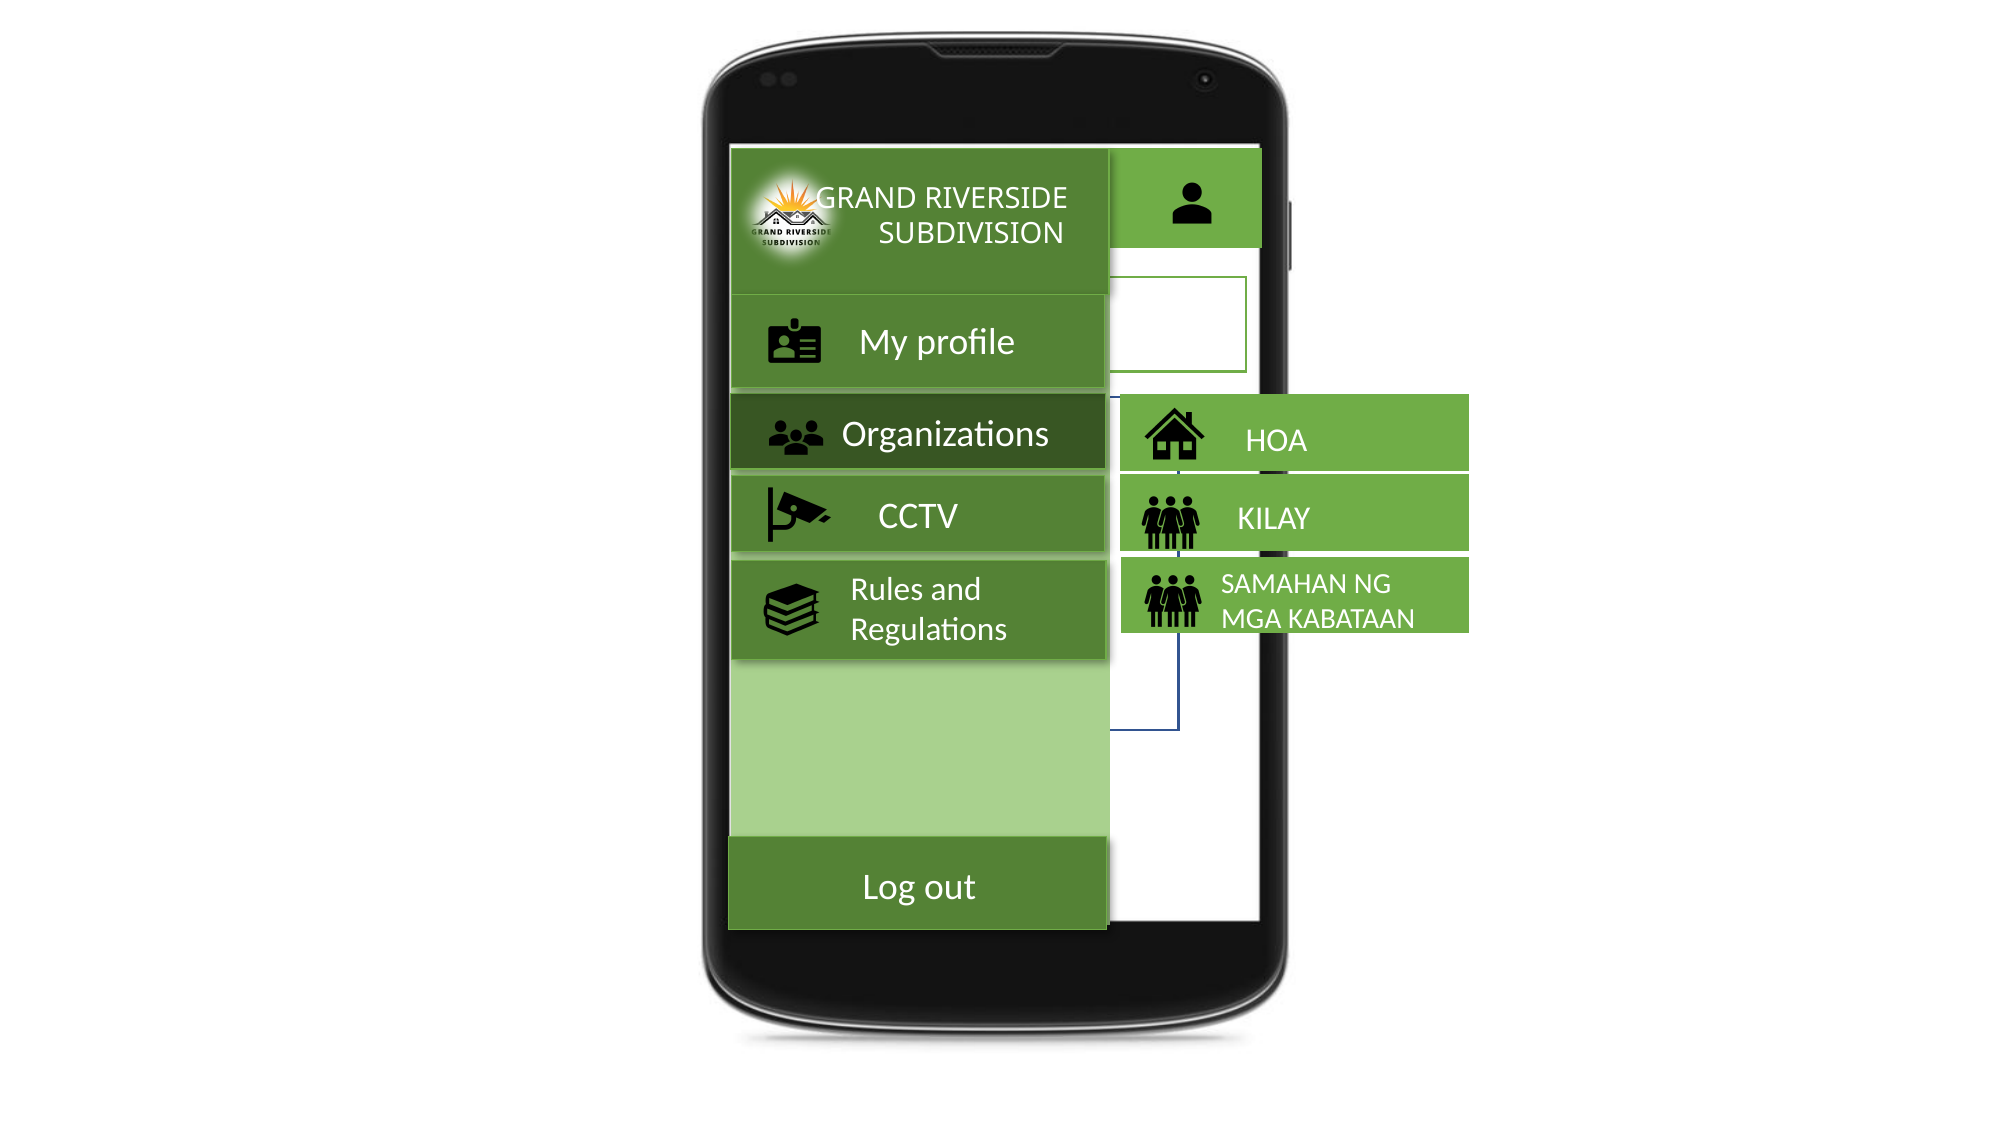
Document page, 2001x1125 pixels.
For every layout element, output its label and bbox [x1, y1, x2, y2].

picture [487, 0, 1505, 1092]
